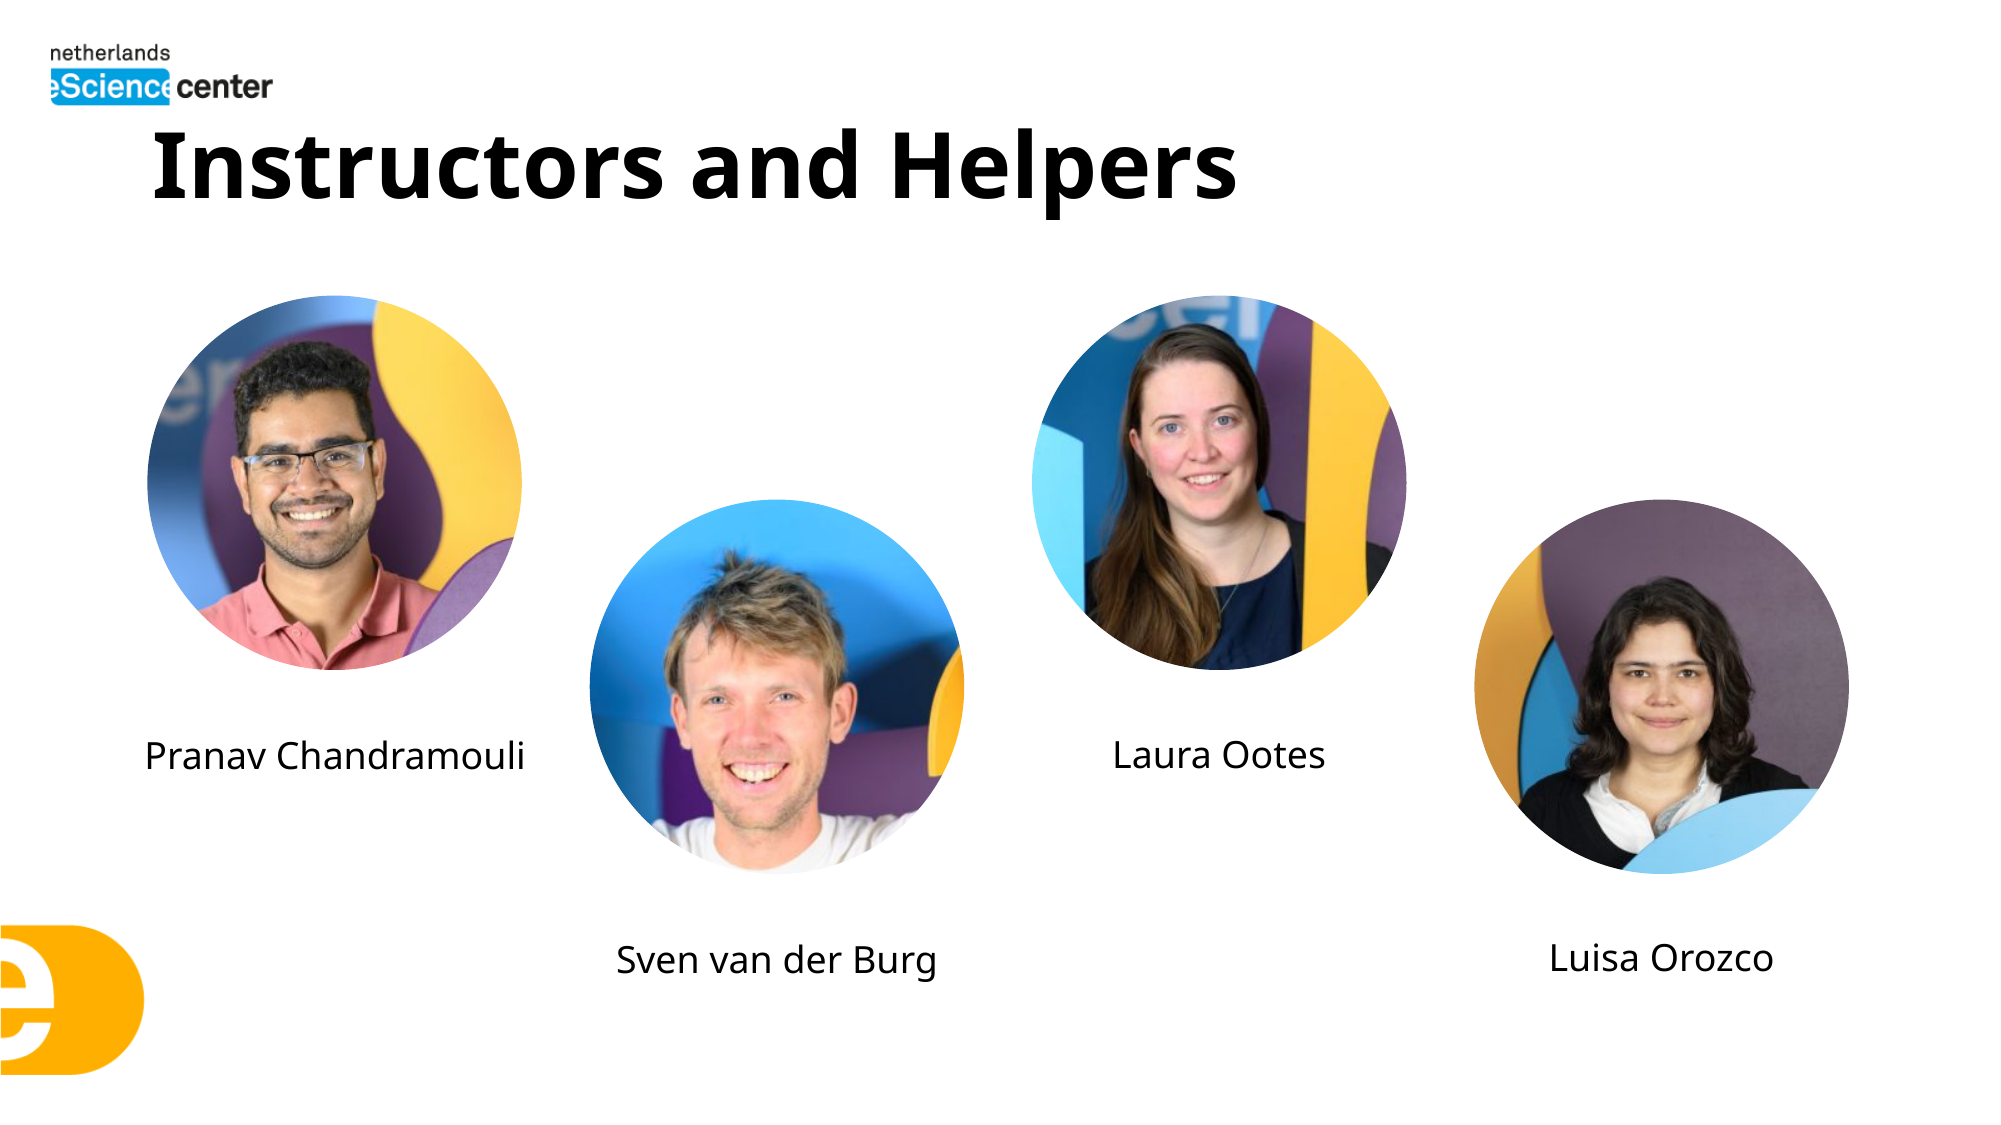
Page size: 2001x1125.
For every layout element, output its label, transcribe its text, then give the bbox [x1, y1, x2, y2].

text_box Luisa Orozco [1533, 926, 1790, 986]
text_box Laura Ootes [1097, 723, 1342, 783]
picture [0, 0, 2001, 1125]
title Instructors and Helpers [137, 59, 1863, 278]
text_box Sven van der Burg [601, 928, 953, 989]
text_box Pranav Chandramouli [129, 724, 542, 785]
